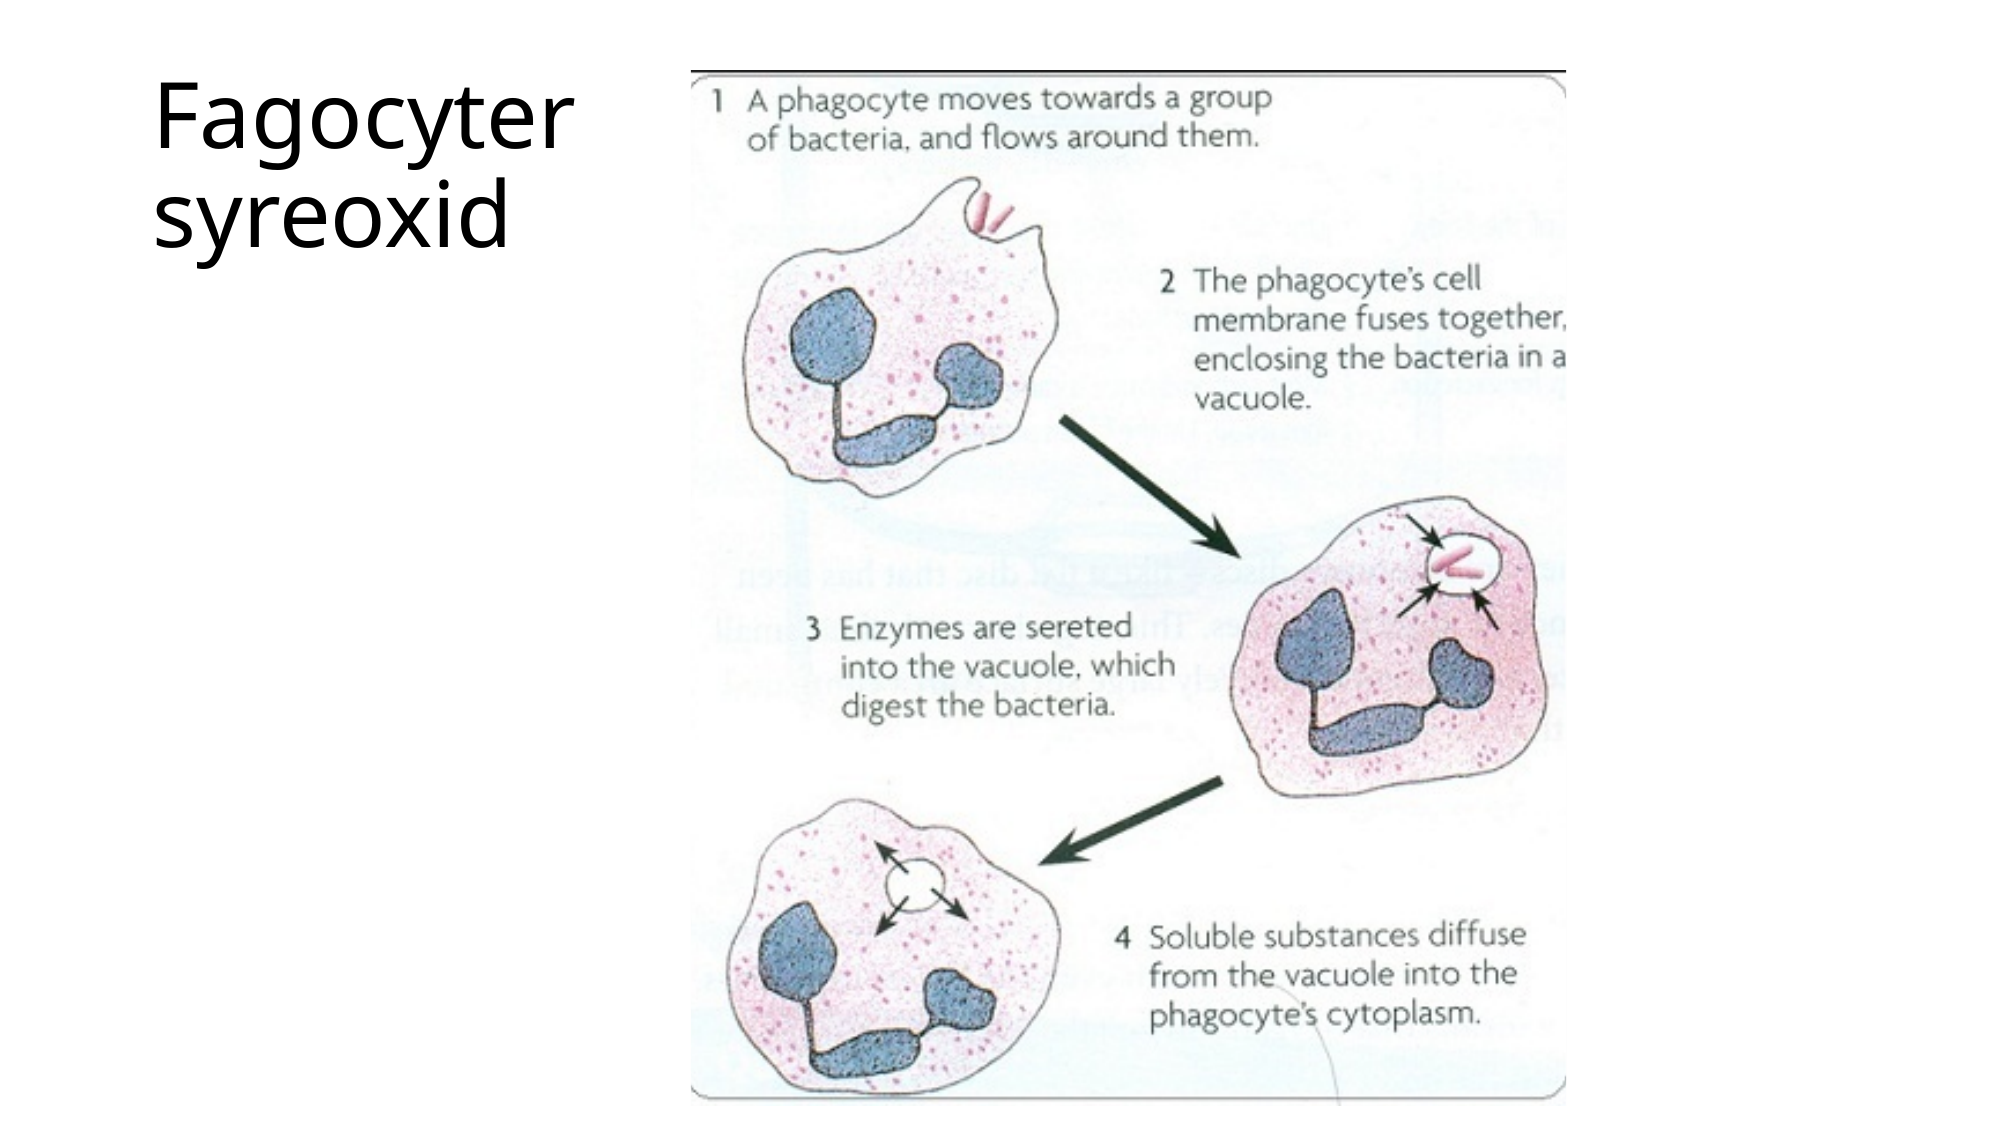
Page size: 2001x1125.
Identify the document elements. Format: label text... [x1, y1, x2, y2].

title Fagocyter syreoxid [137, 59, 1863, 278]
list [690, 70, 1567, 1106]
